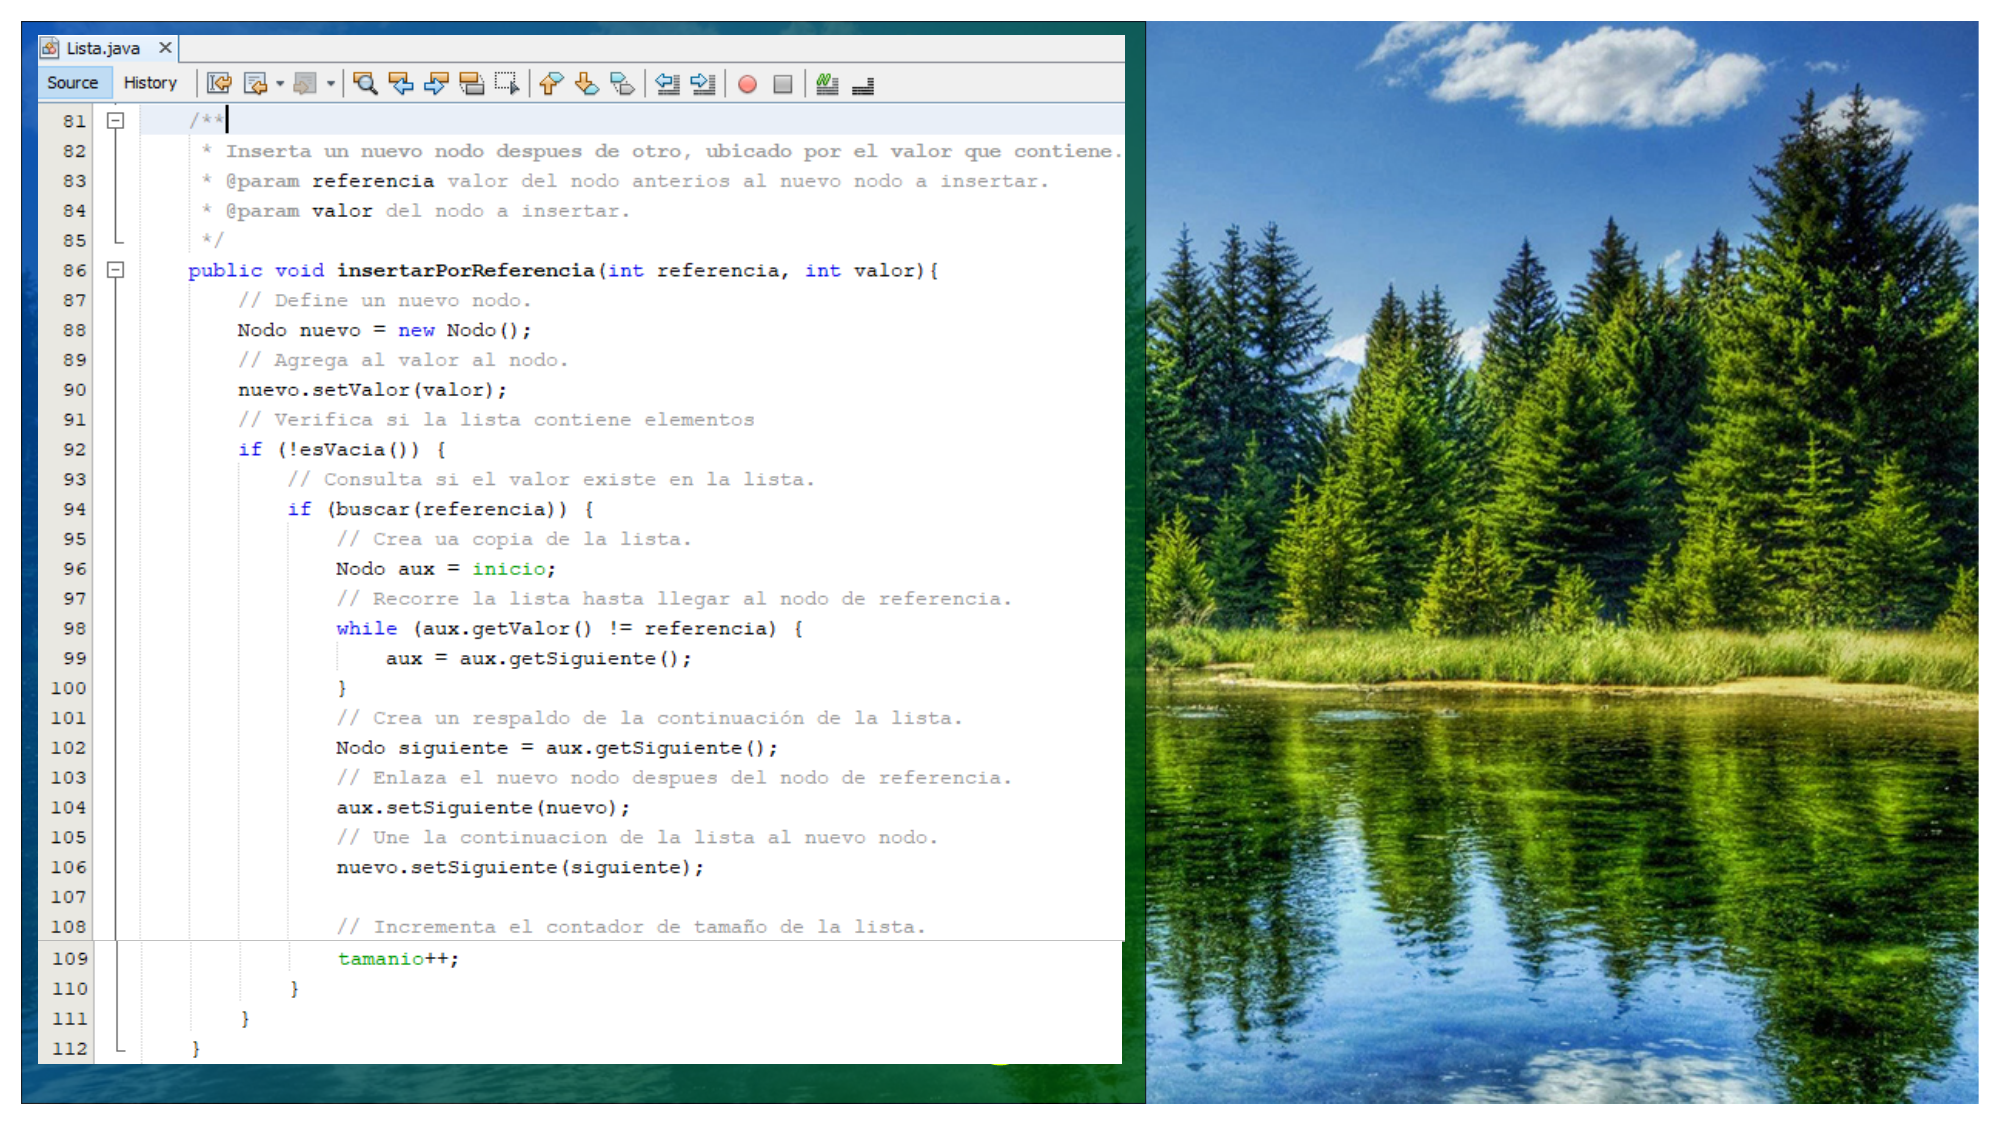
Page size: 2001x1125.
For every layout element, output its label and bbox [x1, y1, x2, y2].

picture [21, 21, 1979, 1104]
text_box [38, 34, 1125, 1064]
